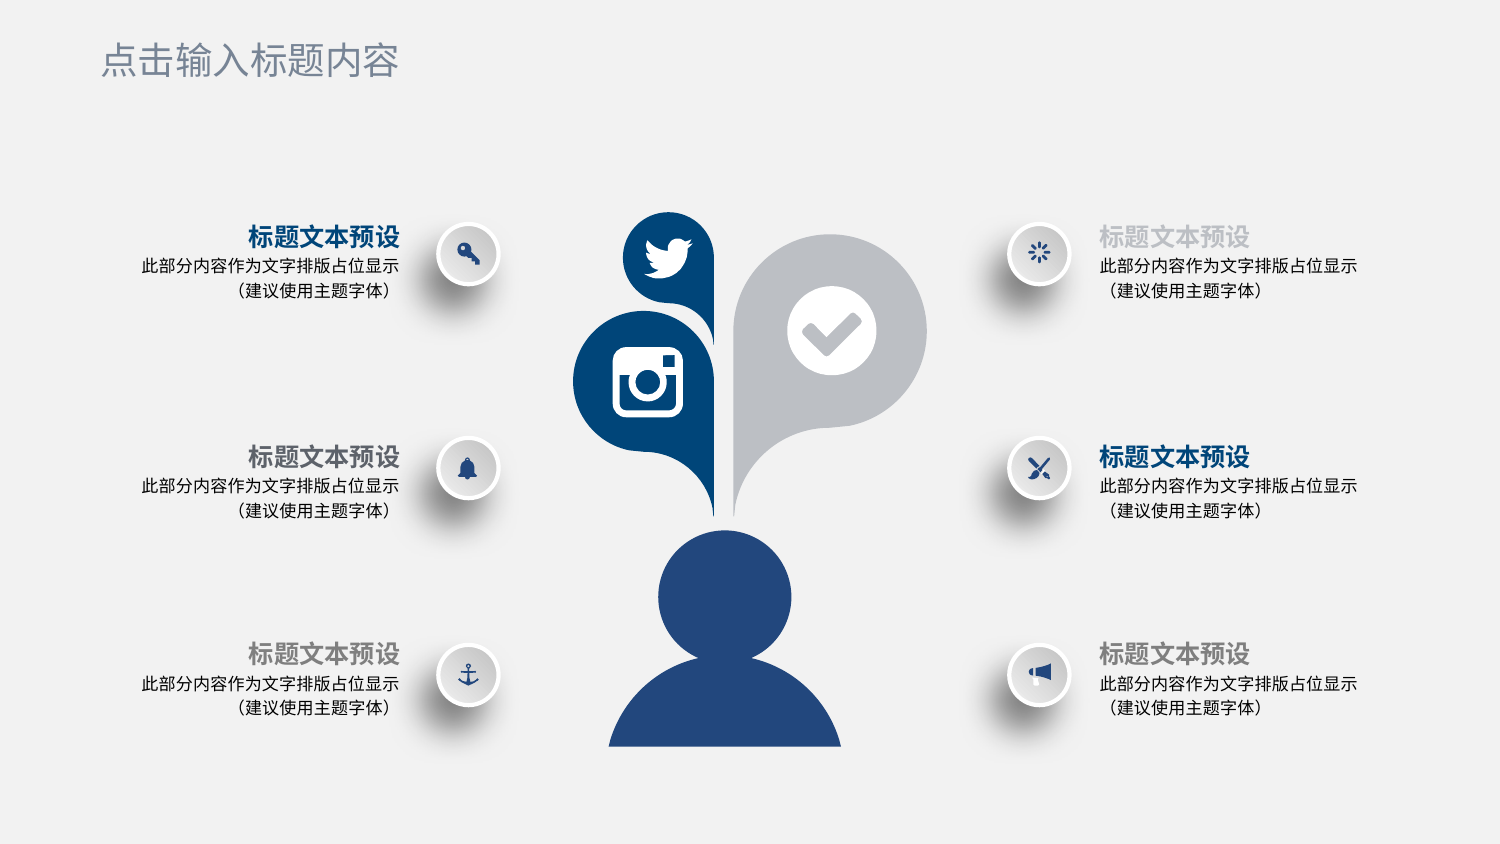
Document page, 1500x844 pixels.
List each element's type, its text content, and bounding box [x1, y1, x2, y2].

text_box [572, 743, 928, 747]
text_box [572, 211, 928, 219]
text_box 点击输入标题内容 [100, 28, 450, 91]
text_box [105, 220, 1395, 735]
